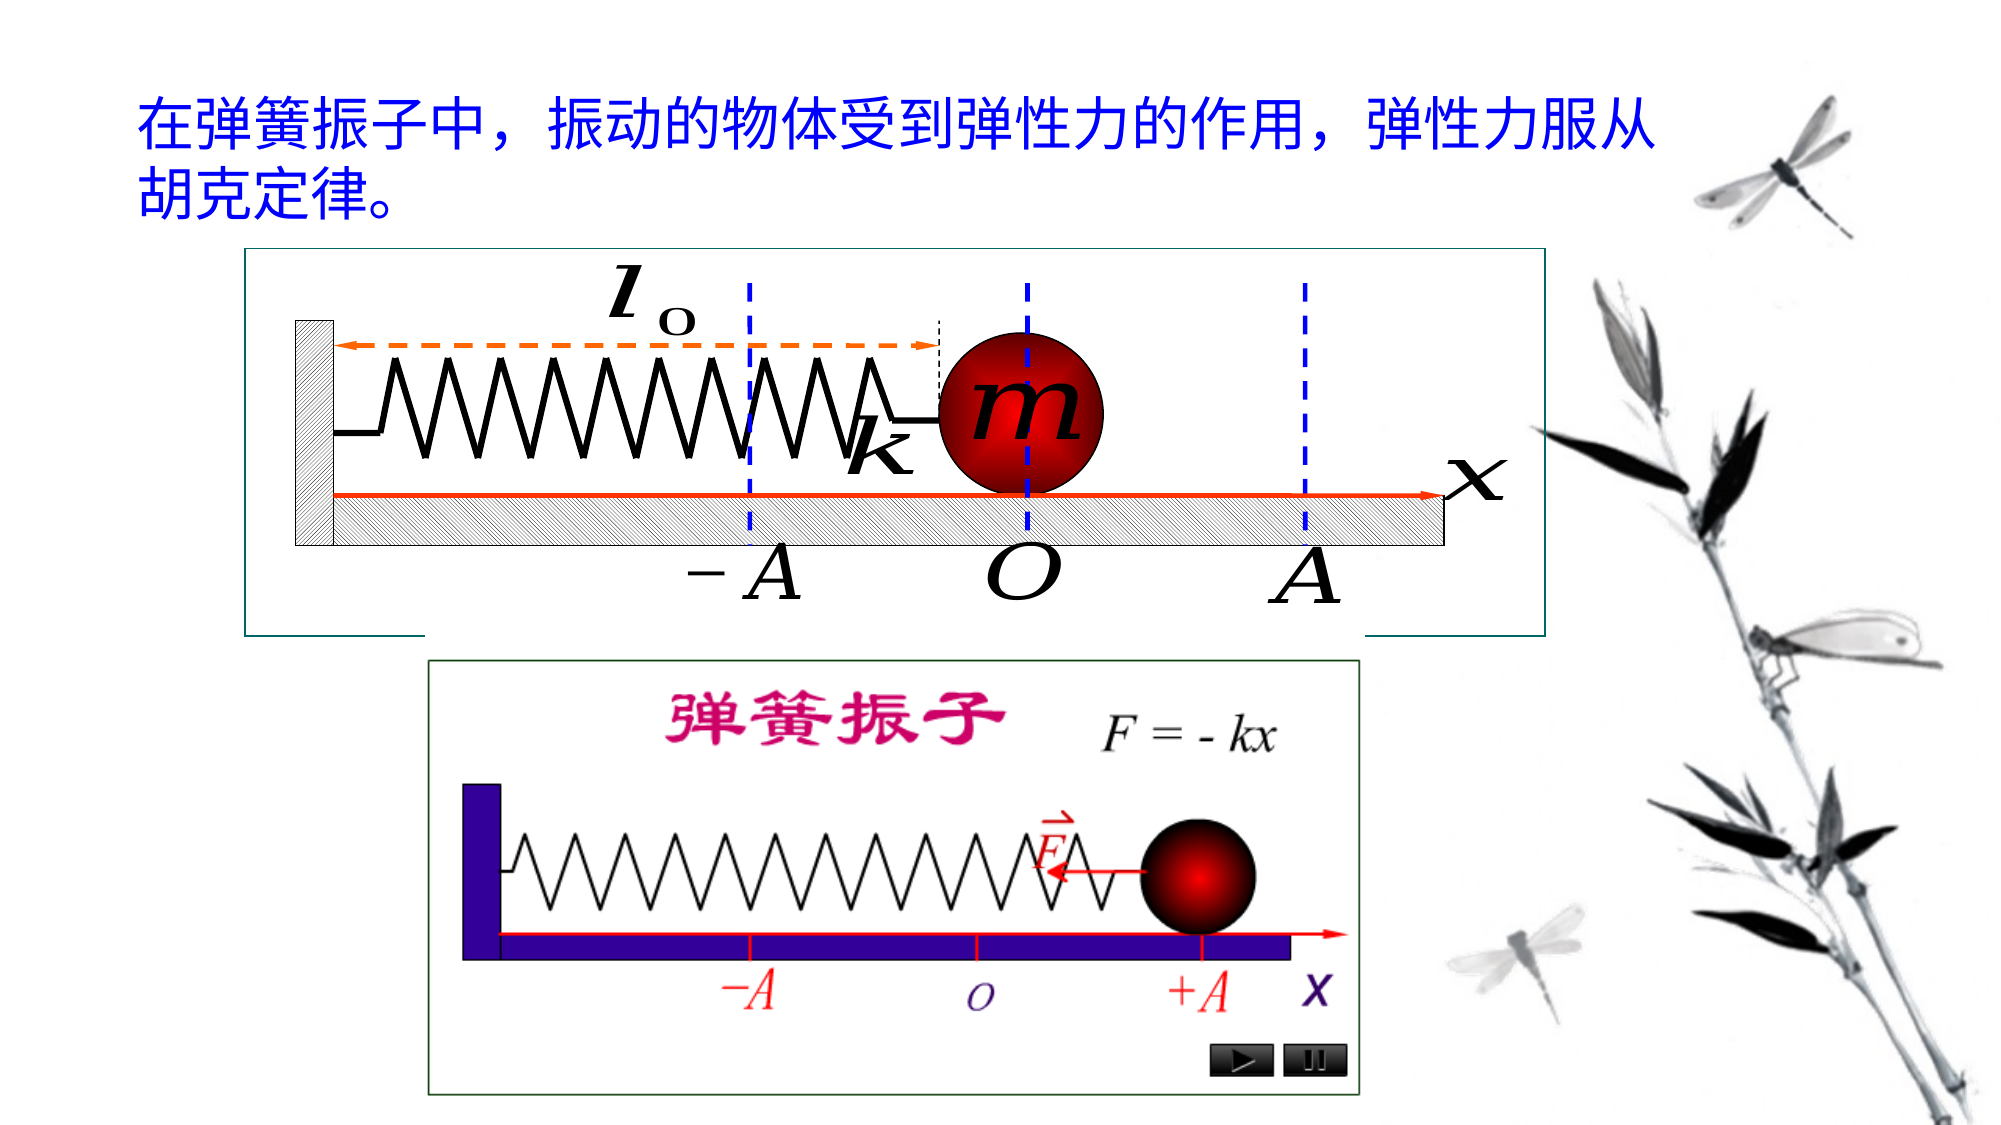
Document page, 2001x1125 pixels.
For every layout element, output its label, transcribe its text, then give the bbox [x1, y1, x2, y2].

text_box 在弹簧振子中，振动的物体受到弹性力的作用，弹性力服从胡克定律。 [121, 80, 1674, 235]
picture [425, 635, 1365, 1124]
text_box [244, 248, 1545, 636]
picture [1376, 61, 2000, 1125]
